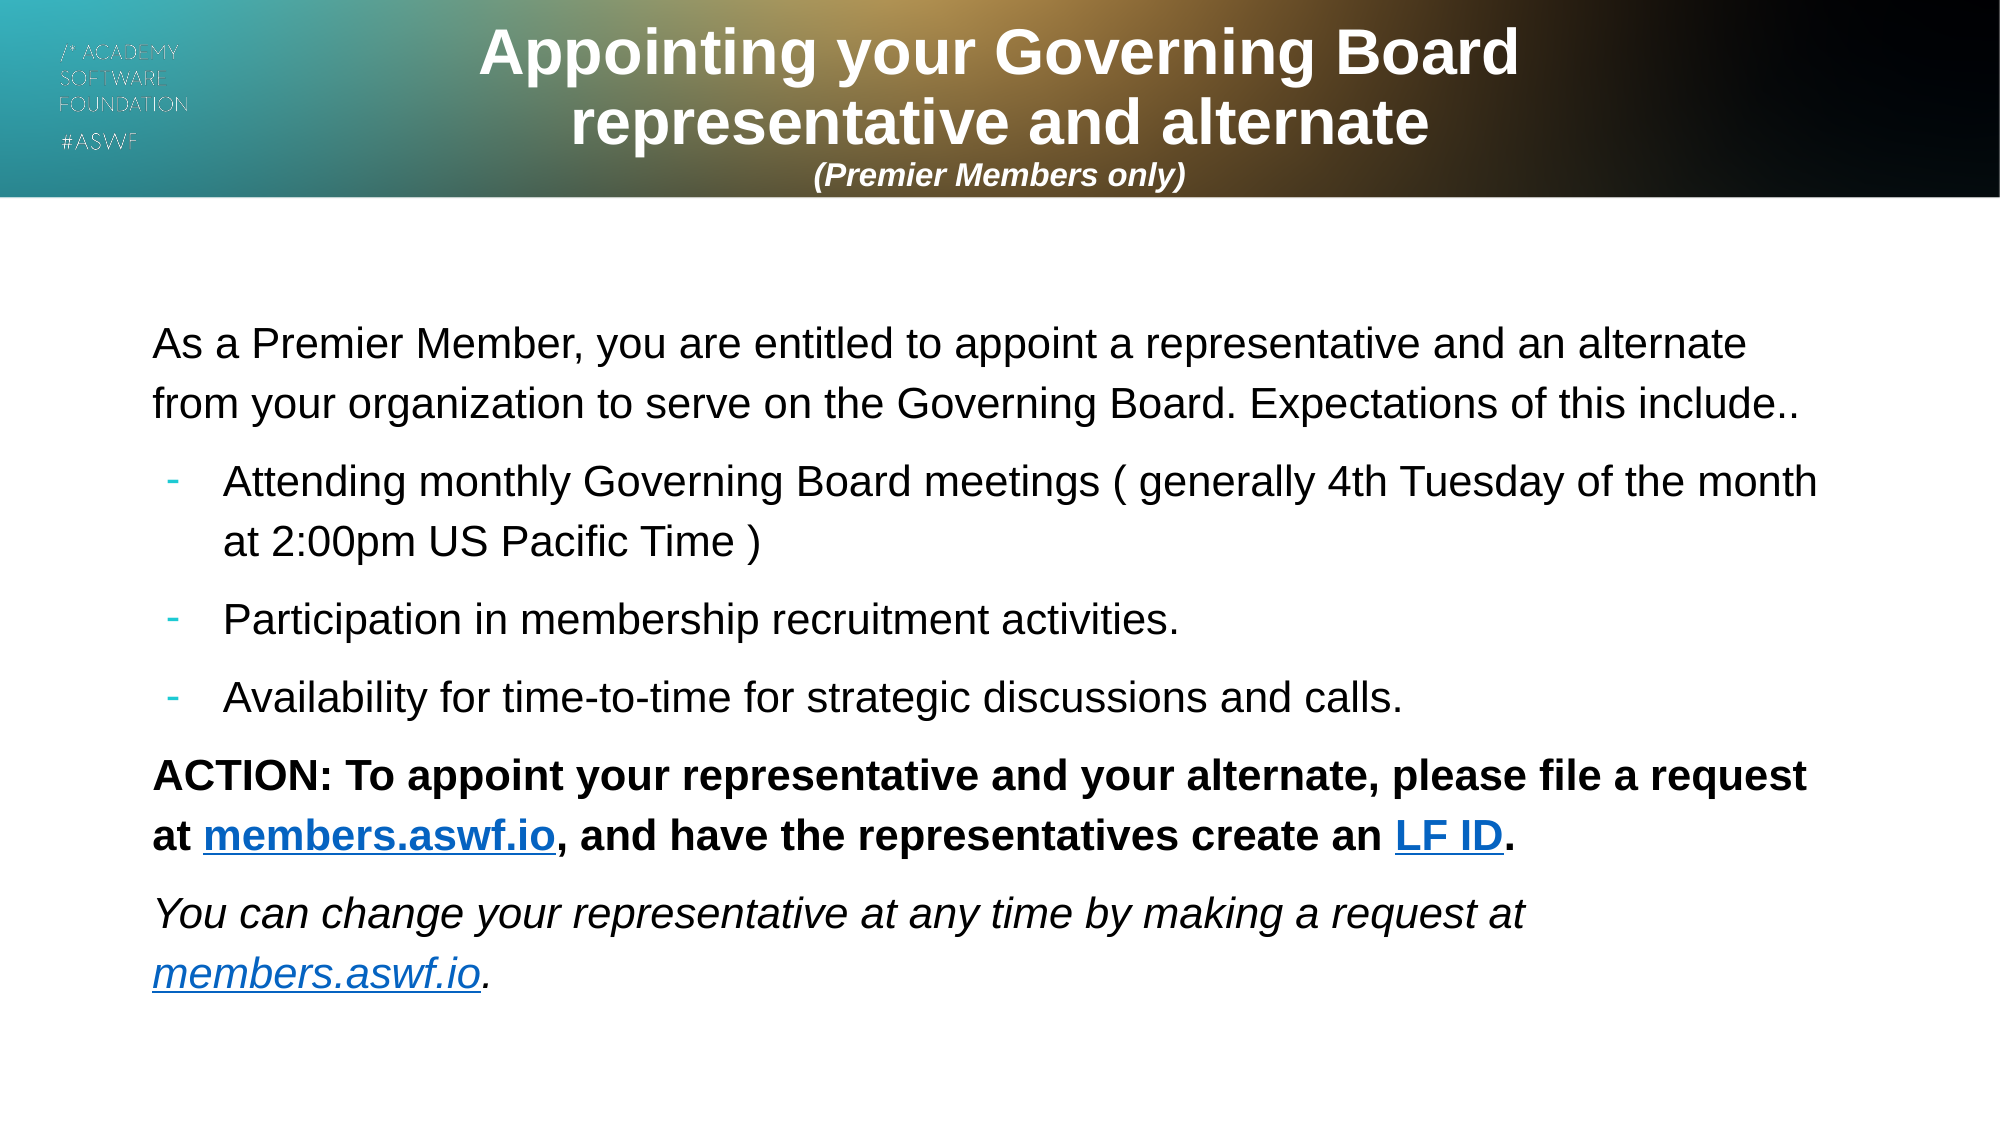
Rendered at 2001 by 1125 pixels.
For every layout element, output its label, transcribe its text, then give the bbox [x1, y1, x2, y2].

title Appointing your Governing Board representative and alternate (Premier Members only) [244, 11, 1756, 113]
list As a Premier Member, you are entitled to appoint a representative and an alternate from your organization to serve on the Governing Board. Expectations of this include.. Attending monthly Governing Board meetings ( generally 4th Tuesday of the month at 2:00pm US Pacific Time ) Participation in membership recruitment activities. Availability for time-to-time for strategic discussions and calls. ACTION: To appoint your representative and your alternate, please file a request at members.aswf.io, and have the representatives create an LF ID. You can change your representative at any time by making a request at members.aswf.io. [137, 299, 1863, 1014]
picture [0, 0, 2001, 1125]
